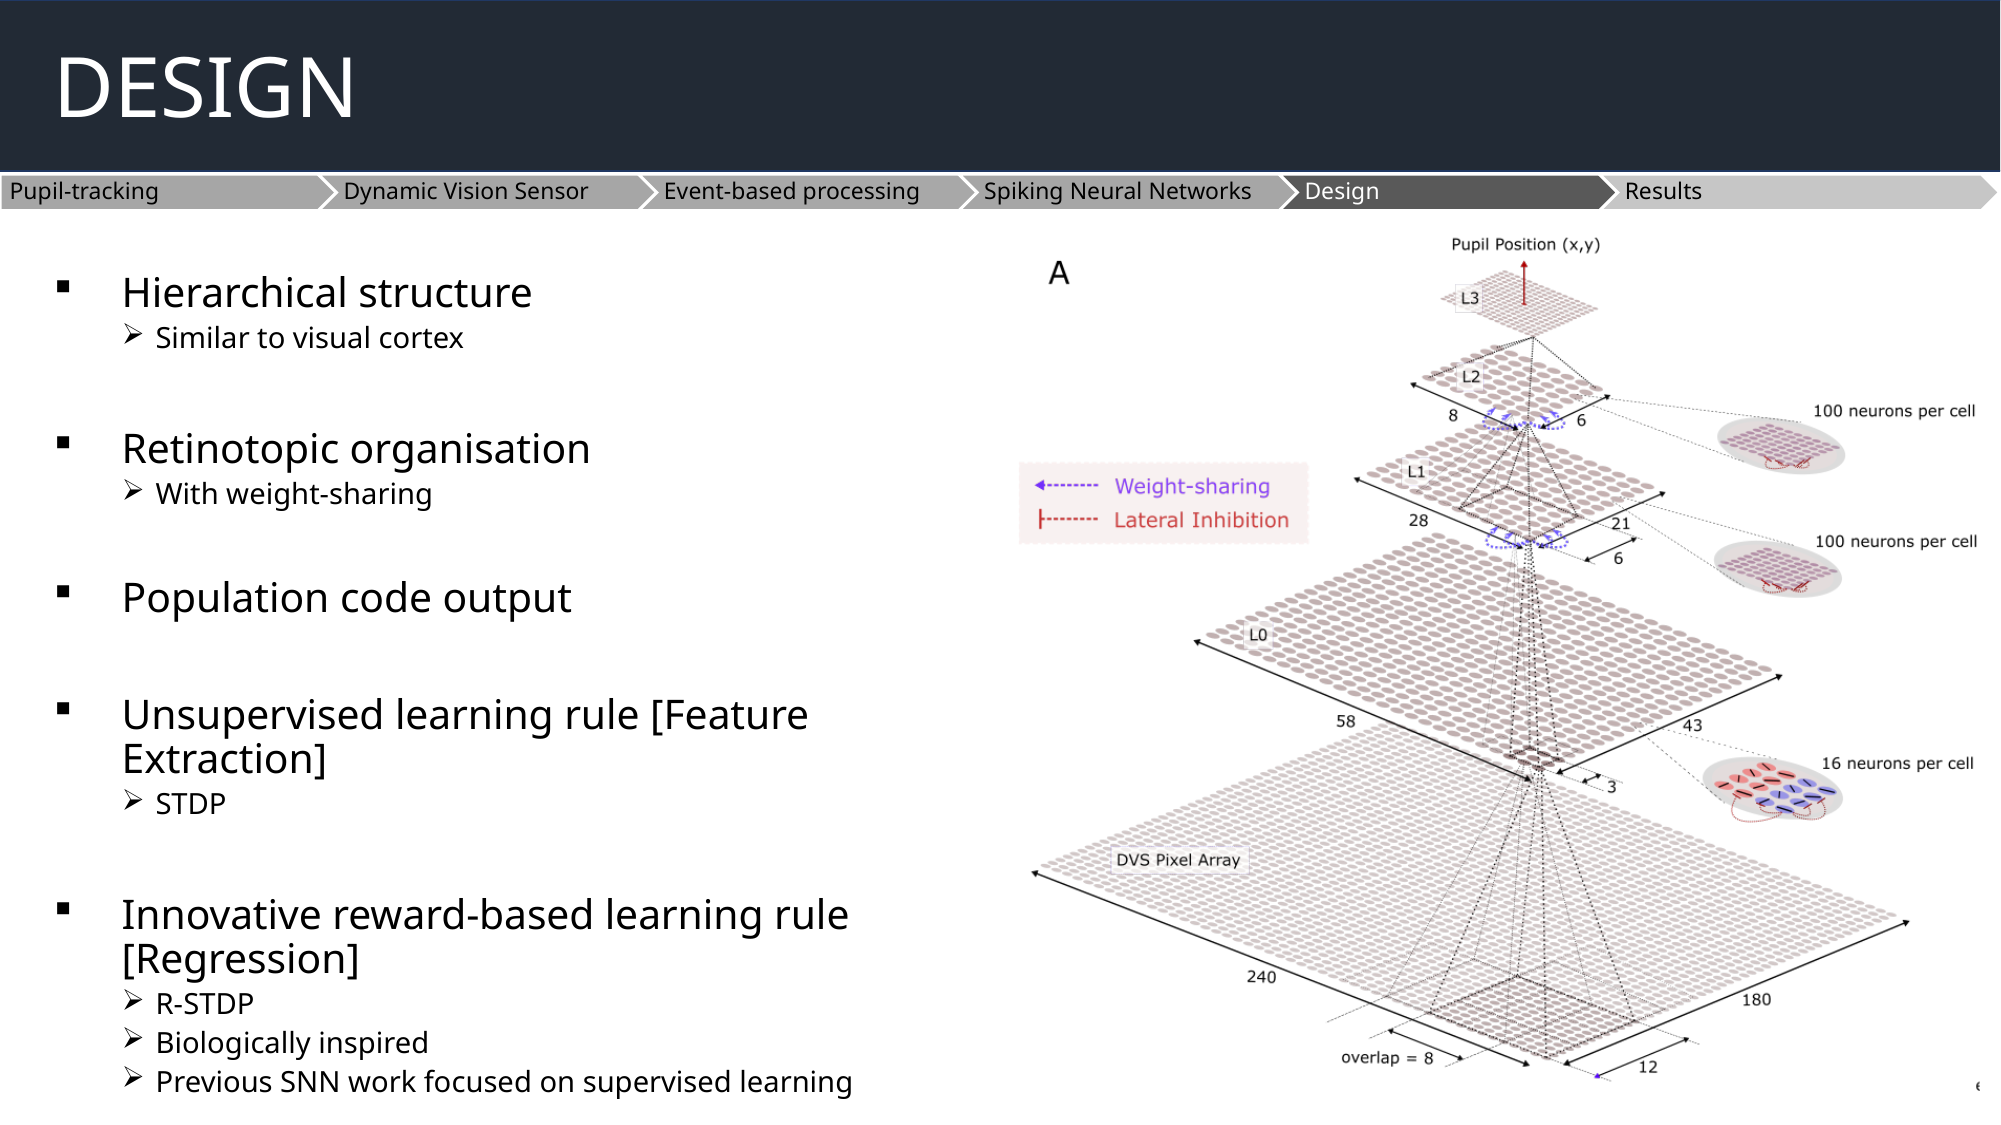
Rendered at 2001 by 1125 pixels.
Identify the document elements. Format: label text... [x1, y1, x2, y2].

list Hierarchical structure Similar to visual cortex Retinotopic organisation With weight-sharing Population code output Unsupervised learning rule [Feature Extraction] STDP Innovative reward-based learning rule [Regression] R-STDP Biologically inspired Previous SNN work focused on supervised learning [39, 264, 1019, 1115]
title DESIGN [39, 10, 1955, 171]
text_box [0, 174, 2000, 211]
picture [1018, 224, 1980, 1091]
